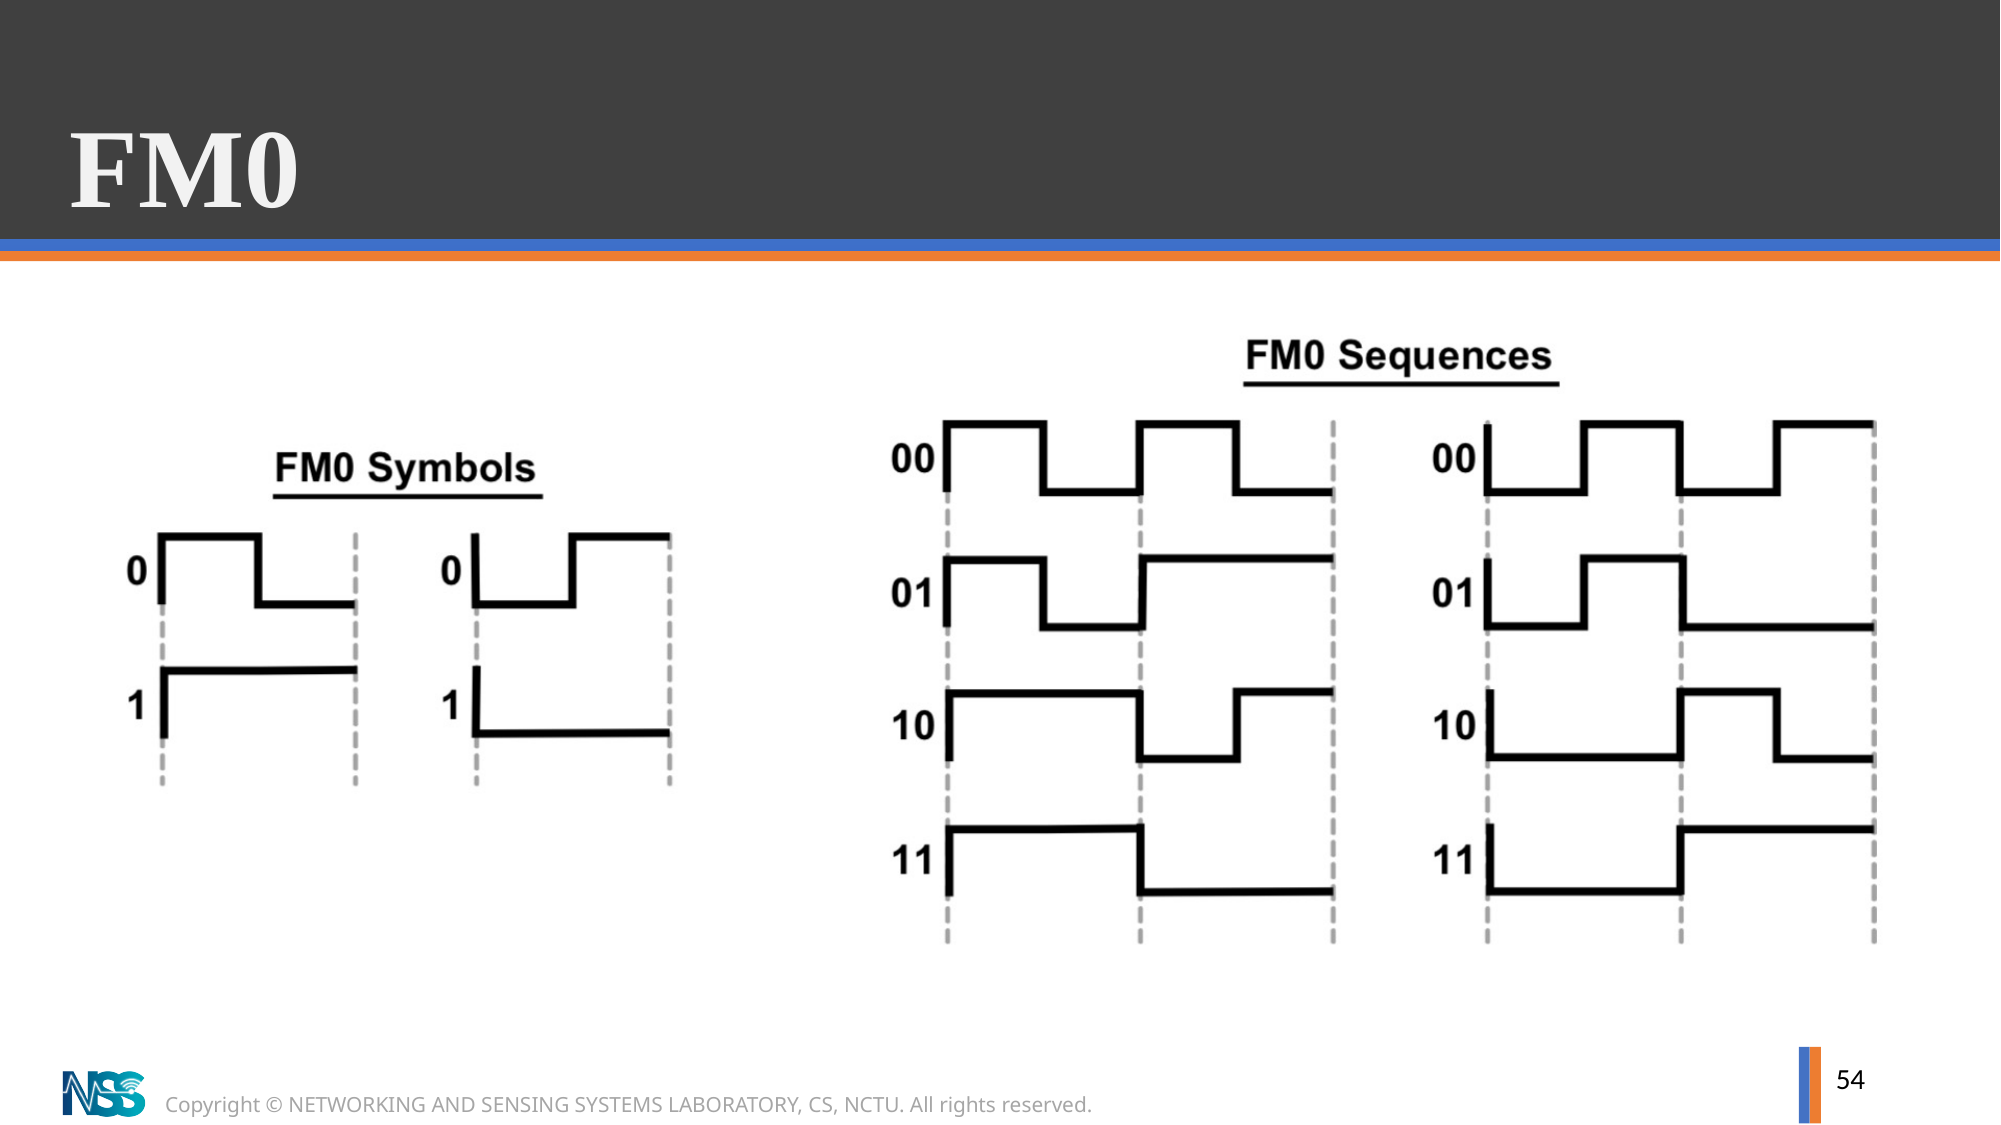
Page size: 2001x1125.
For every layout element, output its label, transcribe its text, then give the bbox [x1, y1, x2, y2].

slide_number 54 [1821, 1046, 1945, 1107]
picture [848, 302, 1903, 978]
picture [55, 1067, 151, 1125]
picture [76, 402, 715, 822]
title FM0 [55, 56, 1945, 240]
